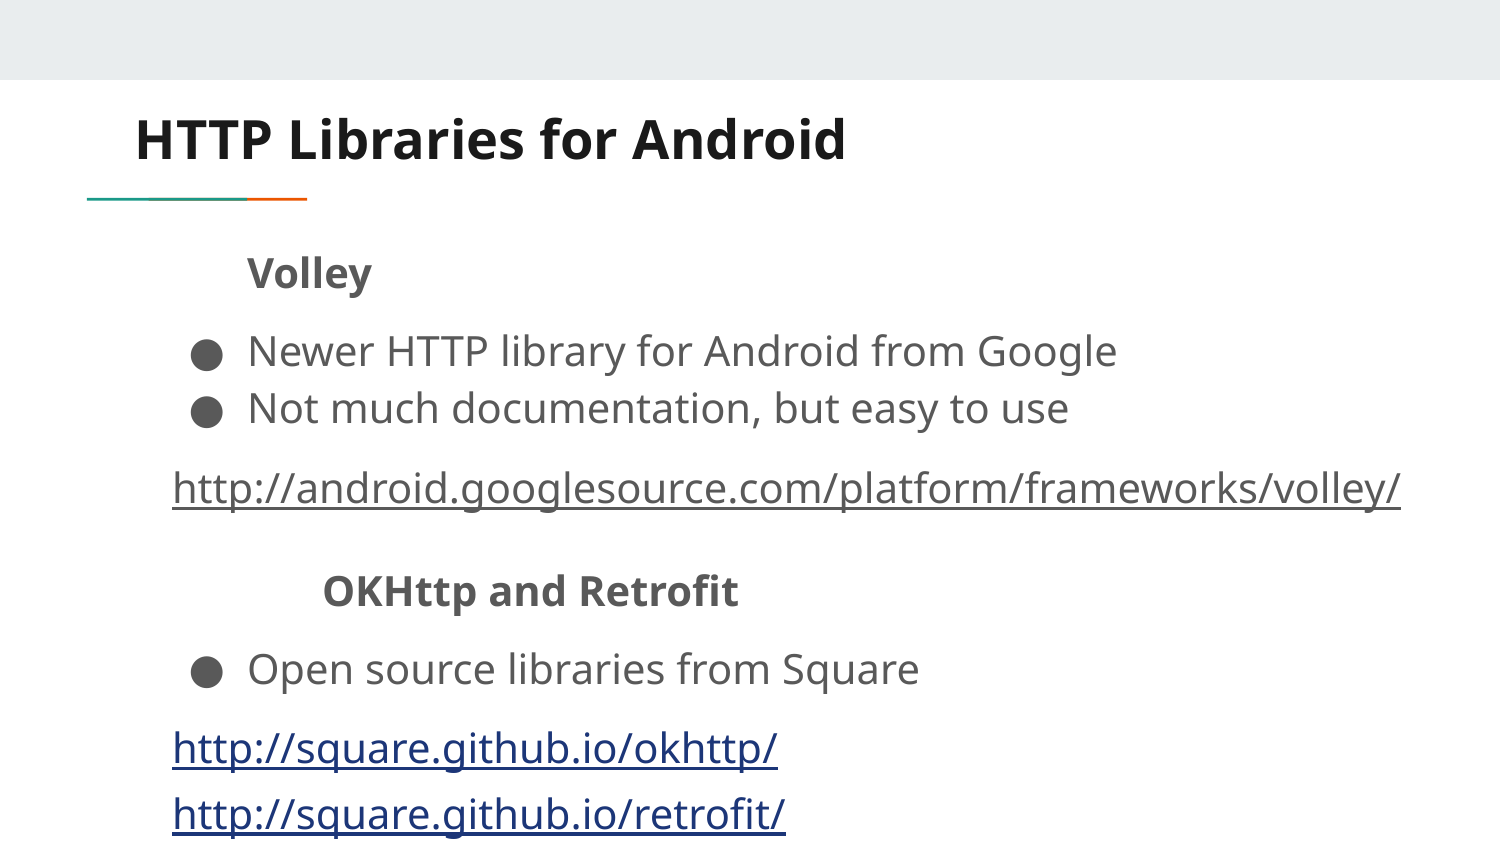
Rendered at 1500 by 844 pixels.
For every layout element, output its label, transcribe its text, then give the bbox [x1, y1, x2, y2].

list Volley Newer HTTP library for Android from Google Not much documentation, but easy to use http://android.googlesource.com/platform/frameworks/volley/ OKHttp and Retrofit Open source libraries from Square http://square.github.io/okhttp/ http://square.github.io/retrofit/ [157, 223, 1419, 595]
title HTTP Libraries for Android [119, 89, 1381, 178]
